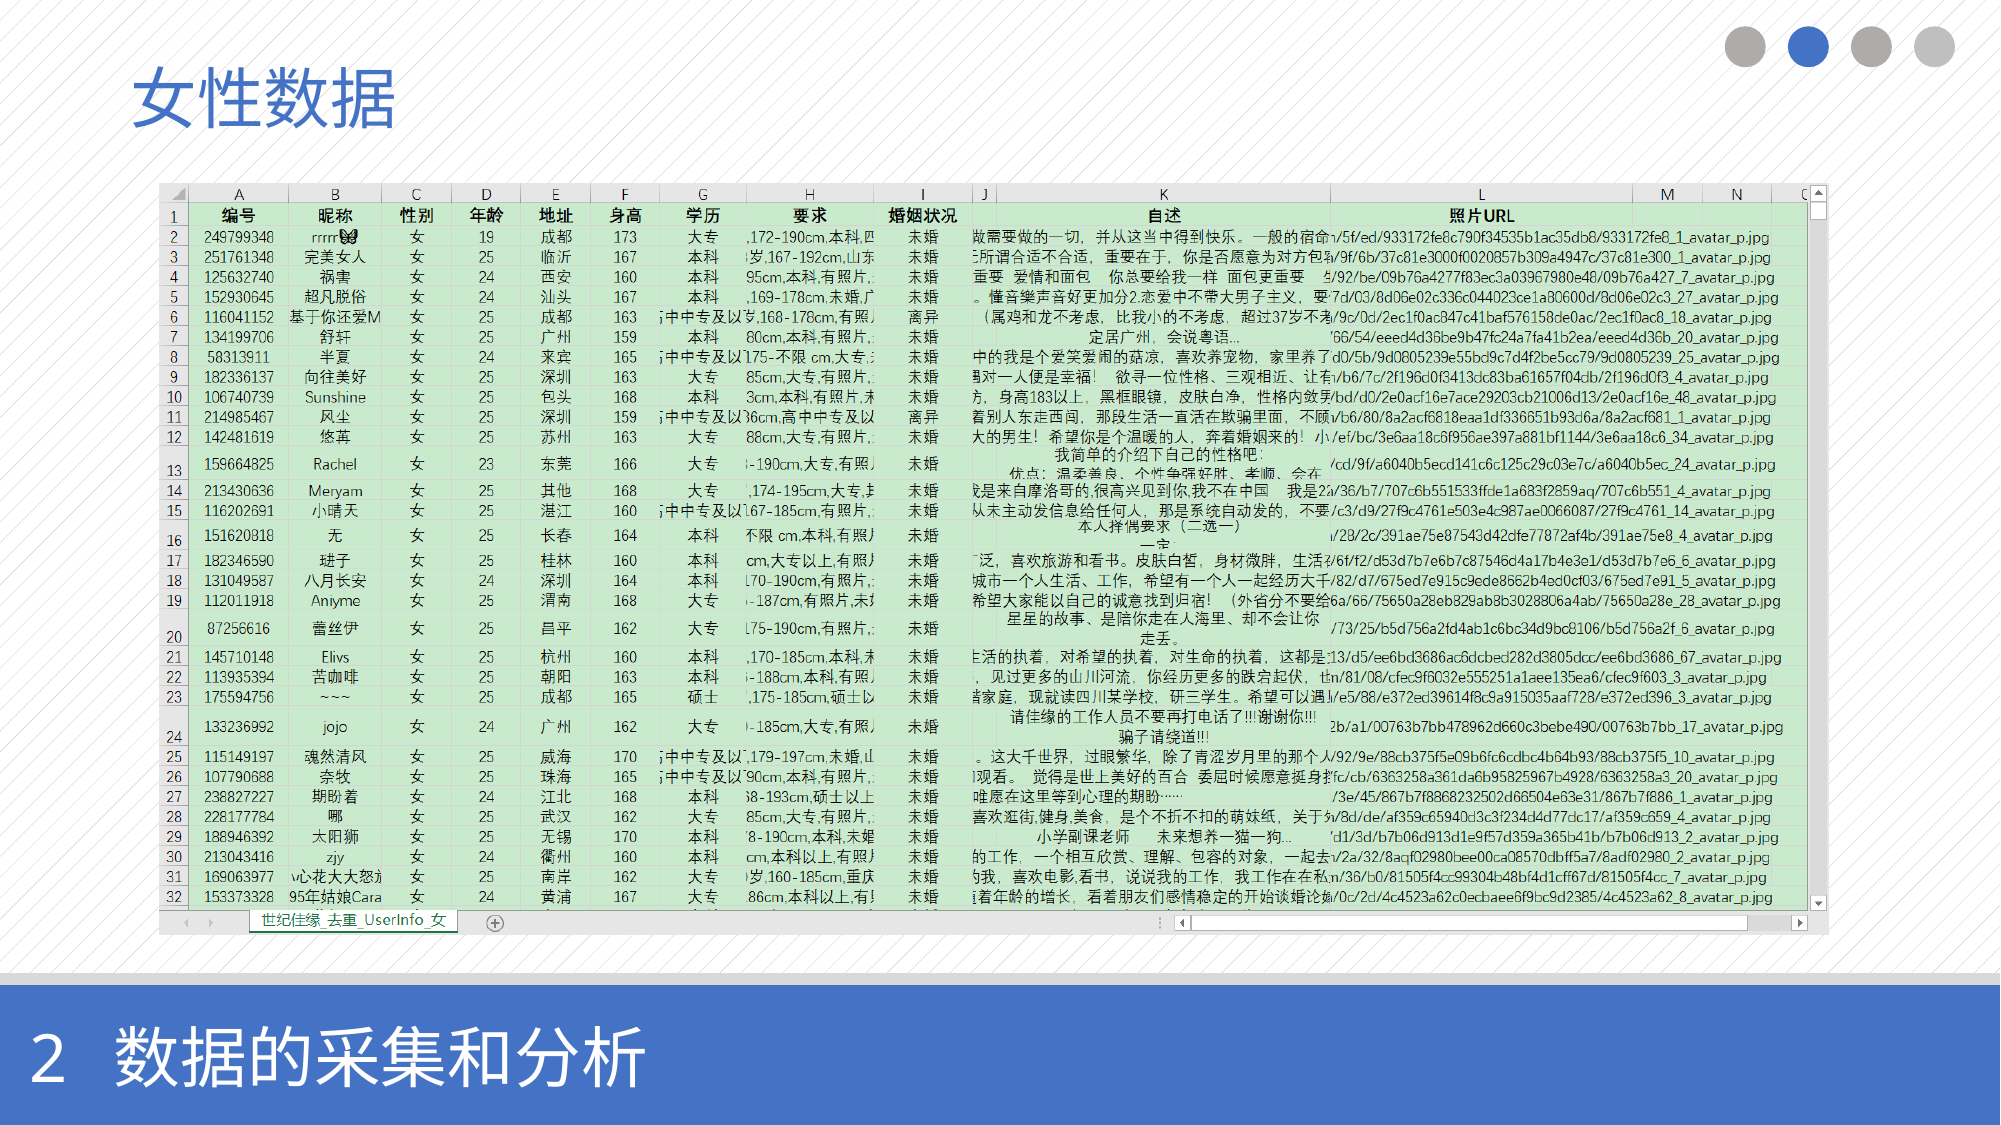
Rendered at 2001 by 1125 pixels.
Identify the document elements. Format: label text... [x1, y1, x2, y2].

text_box [1849, 25, 1893, 69]
text_box [1723, 25, 1767, 69]
picture [159, 183, 1829, 935]
text_box 2 数据的采集和分析 [14, 1008, 663, 1104]
text_box [1913, 25, 1957, 69]
text_box [1786, 25, 1830, 69]
text_box 女性数据 [115, 49, 413, 145]
text_box [0, 978, 2000, 1125]
